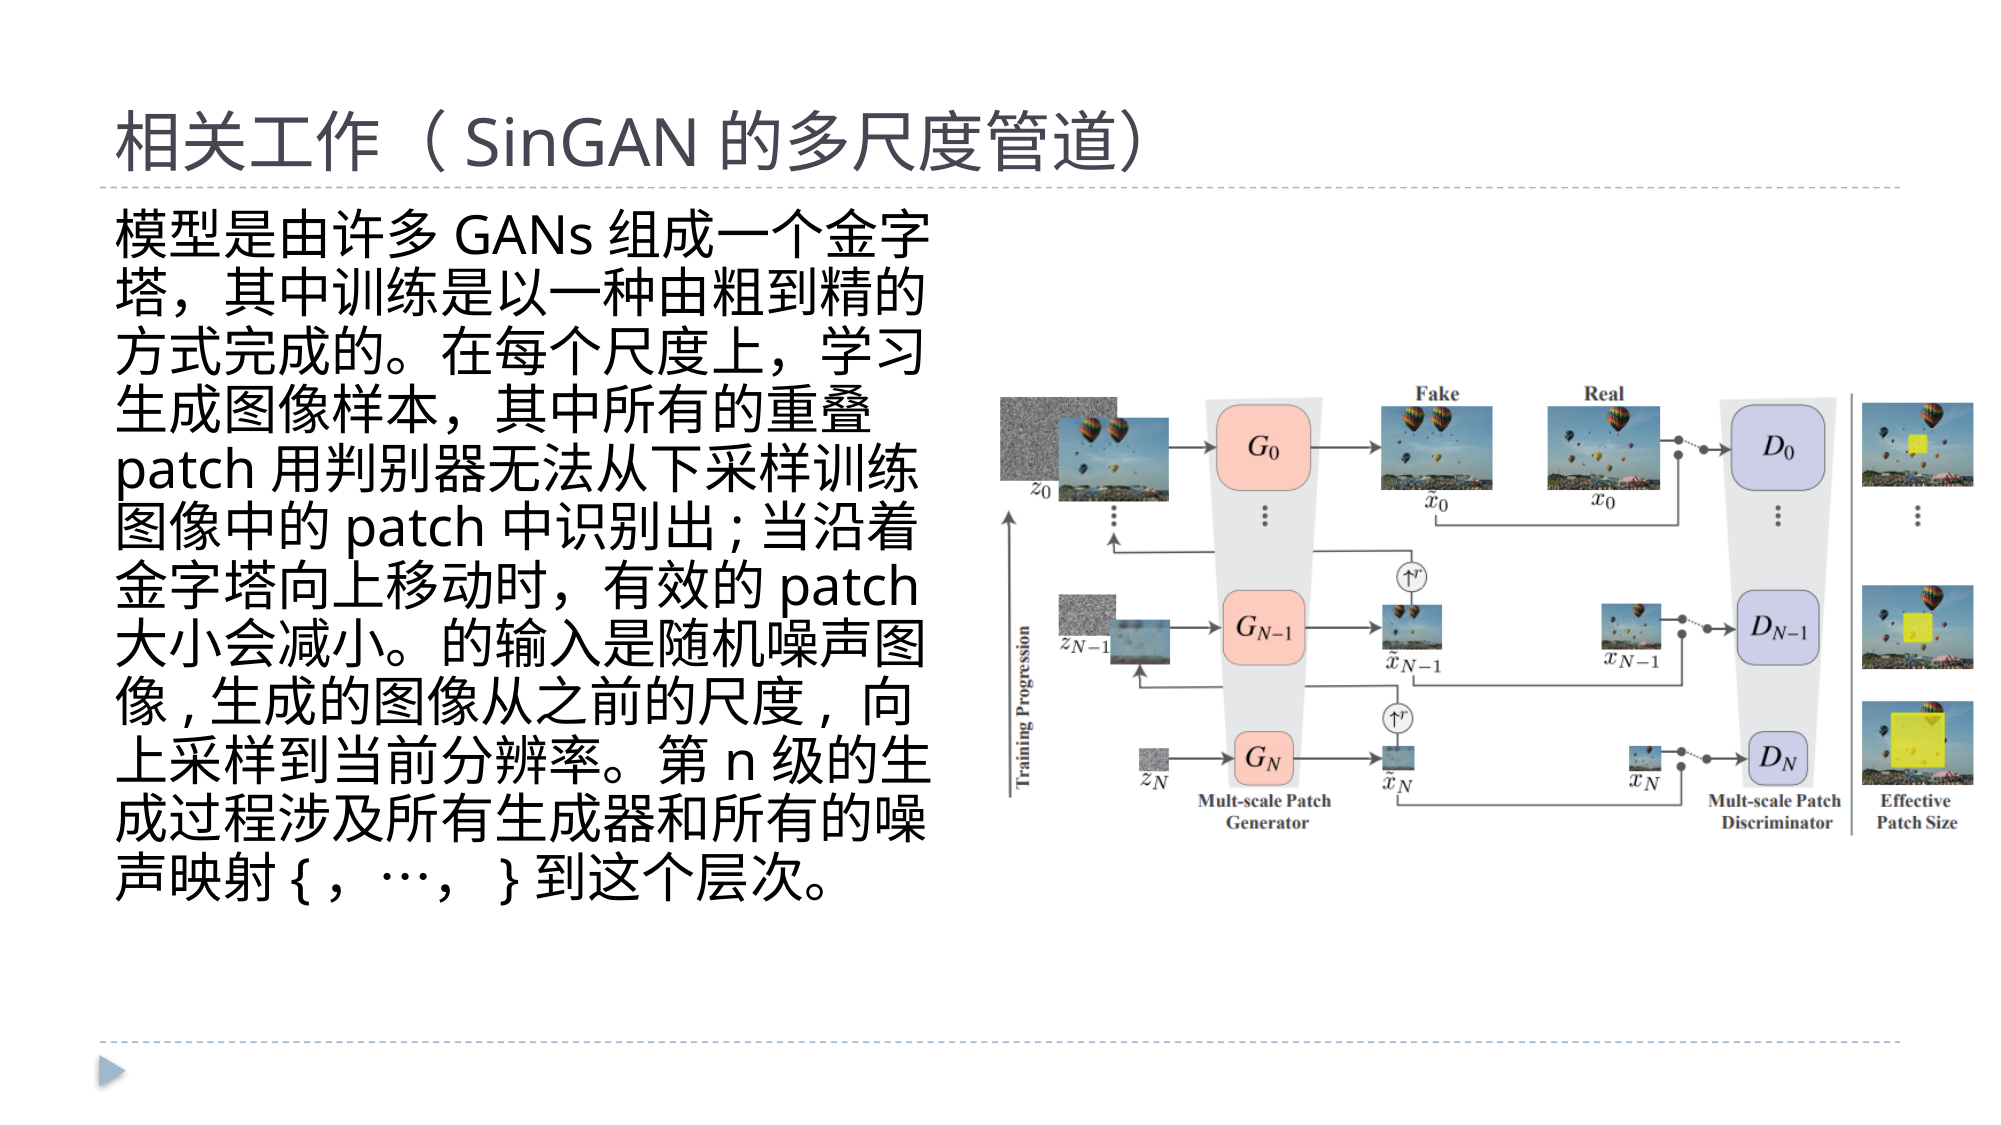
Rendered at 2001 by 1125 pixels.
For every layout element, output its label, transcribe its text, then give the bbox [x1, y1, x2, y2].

title 相关工作（SinGAN的多尺度管道） [99, 37, 1900, 188]
picture [974, 341, 1994, 839]
